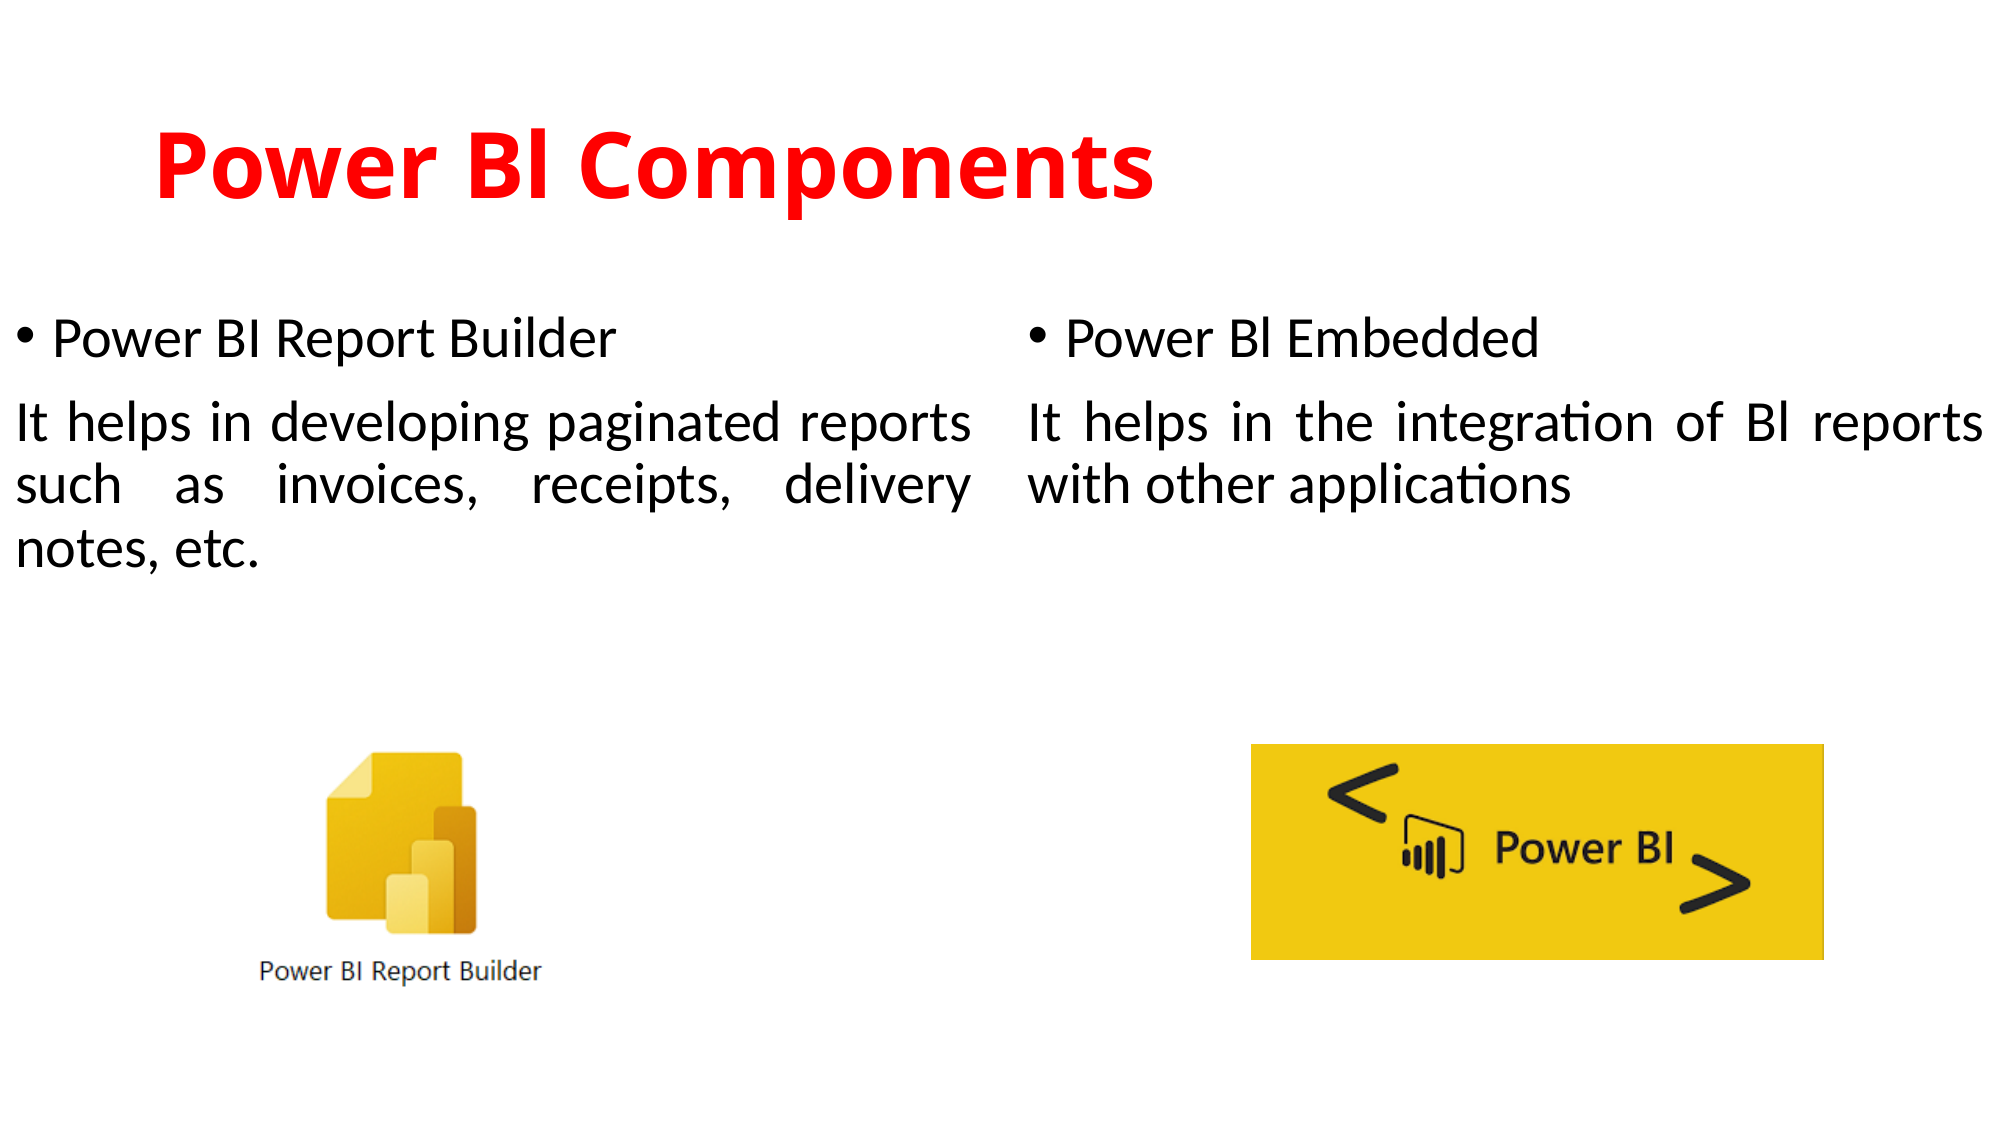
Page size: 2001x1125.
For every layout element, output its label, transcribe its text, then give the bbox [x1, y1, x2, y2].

title Power Bl Components [137, 59, 1863, 278]
picture [176, 617, 645, 1087]
list Power BI Report Builder It helps in developing paginated reports such as invoices, receipts, delivery notes, etc. [0, 299, 988, 1125]
picture [1251, 744, 1824, 960]
list Power Bl Embedded It helps in the integration of Bl reports with other applications [1012, 299, 2000, 1125]
